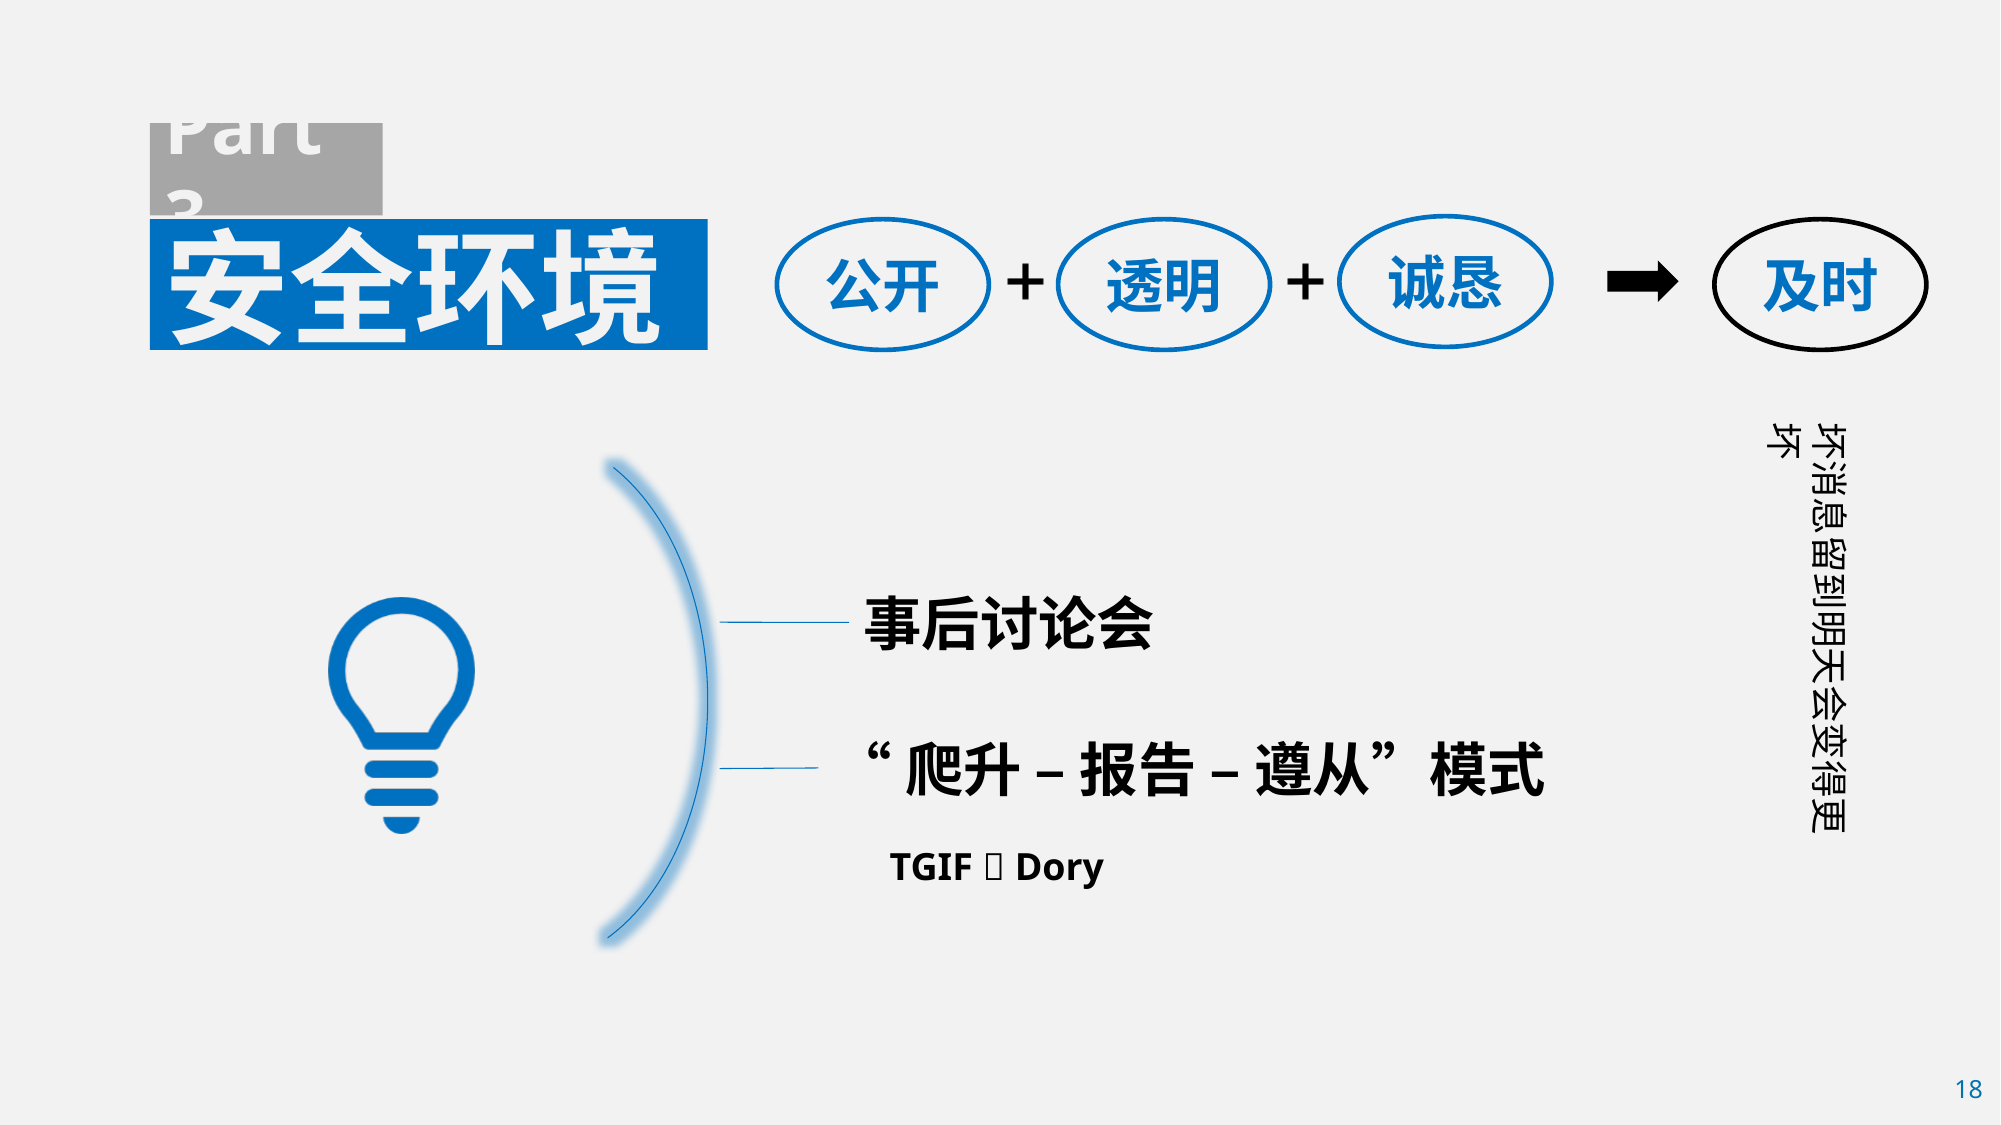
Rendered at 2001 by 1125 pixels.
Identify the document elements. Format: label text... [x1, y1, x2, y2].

text_box 透明 [1057, 218, 1272, 351]
text_box [0, 85, 709, 369]
text_box 公开 [775, 218, 990, 351]
text_box TGIF  Dory [874, 835, 1135, 896]
text_box [1606, 257, 1681, 305]
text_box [149, 123, 708, 350]
text_box 诚恳 [1338, 215, 1553, 348]
slide_number 18 [1927, 1060, 1998, 1121]
text_box [537, 467, 709, 939]
text_box 坏消息留到明天会变得更坏 [1784, 407, 1861, 882]
text_box 及时 [1713, 218, 1928, 351]
text_box 事后讨论会 [848, 580, 1184, 665]
picture [1004, 260, 1047, 303]
picture [1284, 260, 1327, 303]
text_box “爬升 – 报告 – 遵从”模式 [818, 725, 1614, 811]
picture [266, 580, 537, 851]
